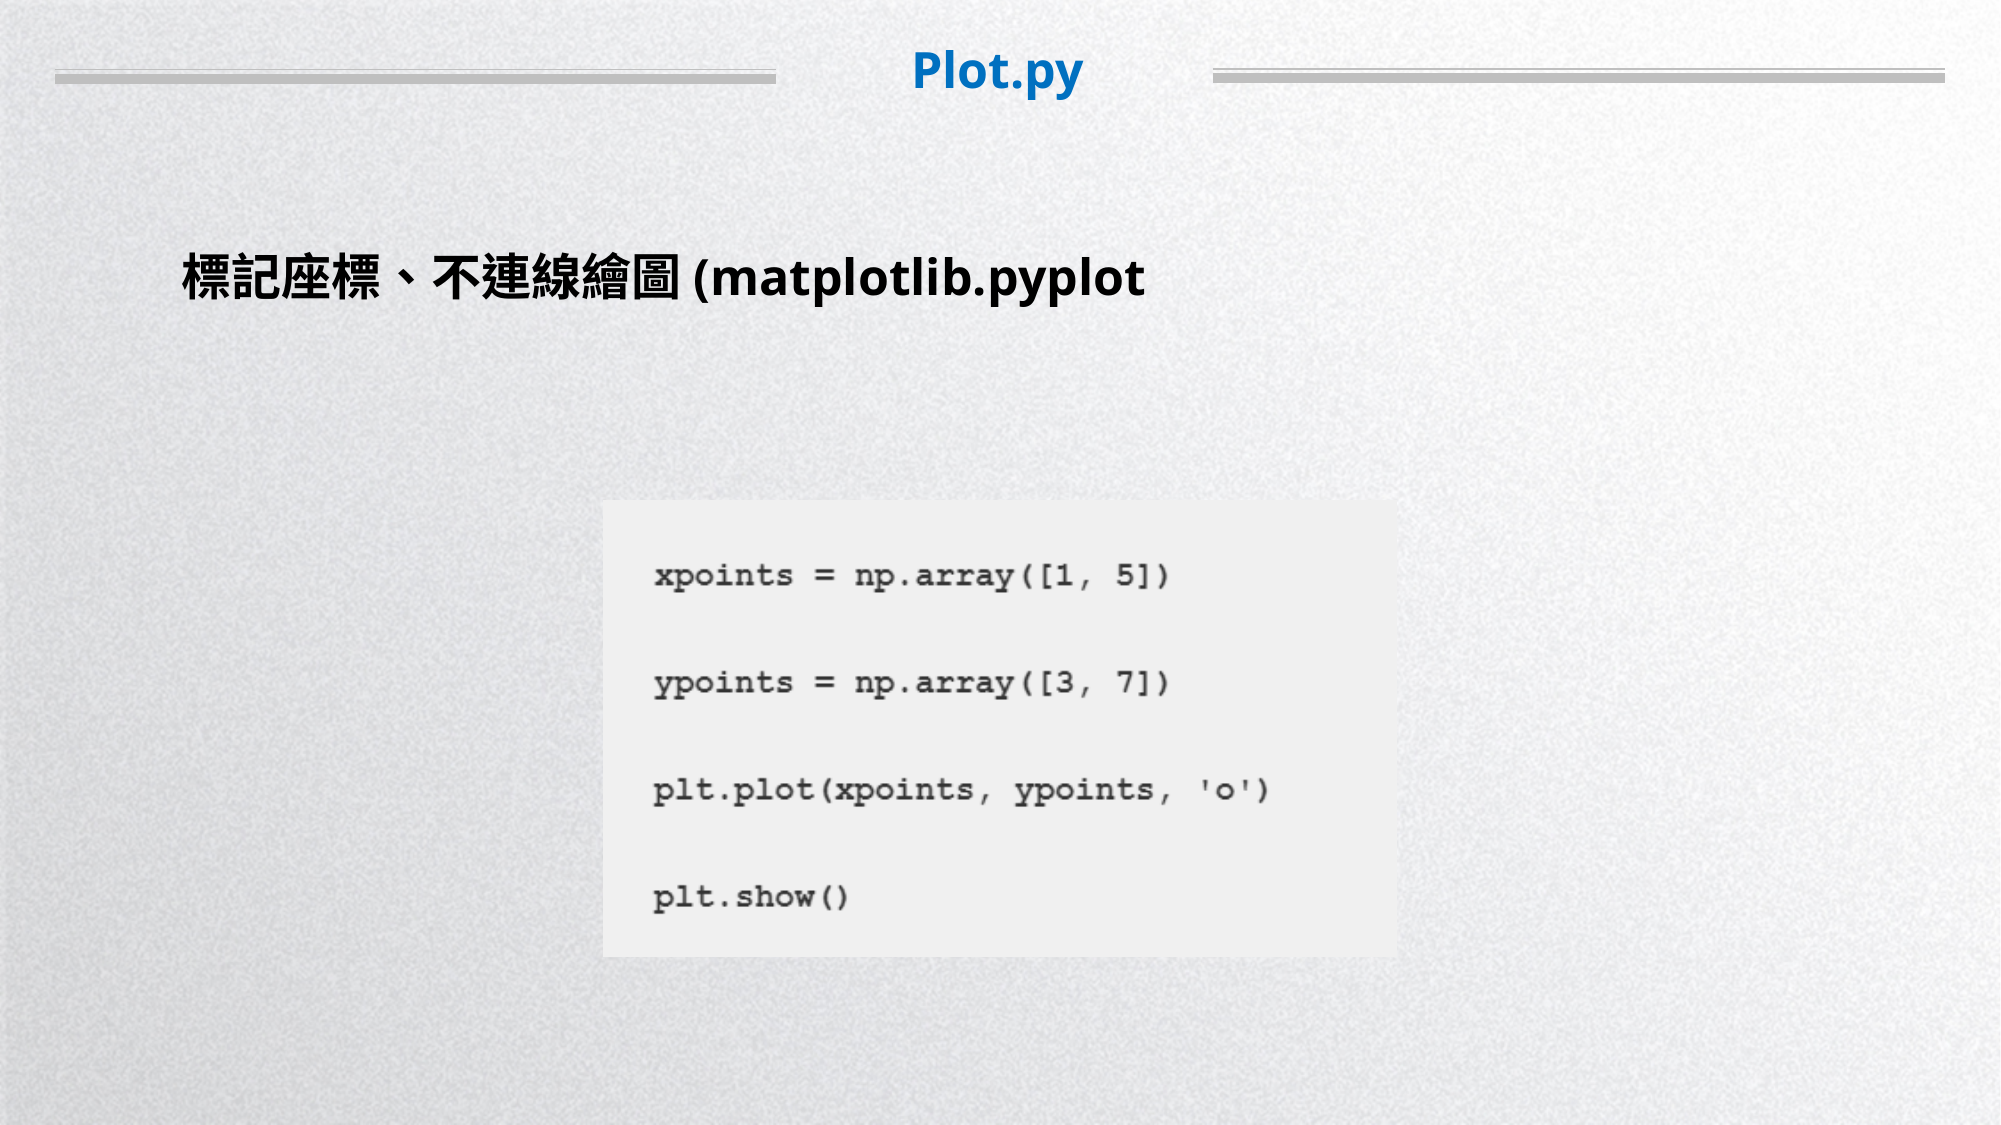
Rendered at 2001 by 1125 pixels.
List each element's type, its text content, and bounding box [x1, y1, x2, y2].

text_box Plot.py [782, 30, 1213, 106]
text_box 標記座標、不連線繪圖(matplotlib.pyplot [166, 208, 1839, 403]
picture [0, 0, 2001, 1125]
